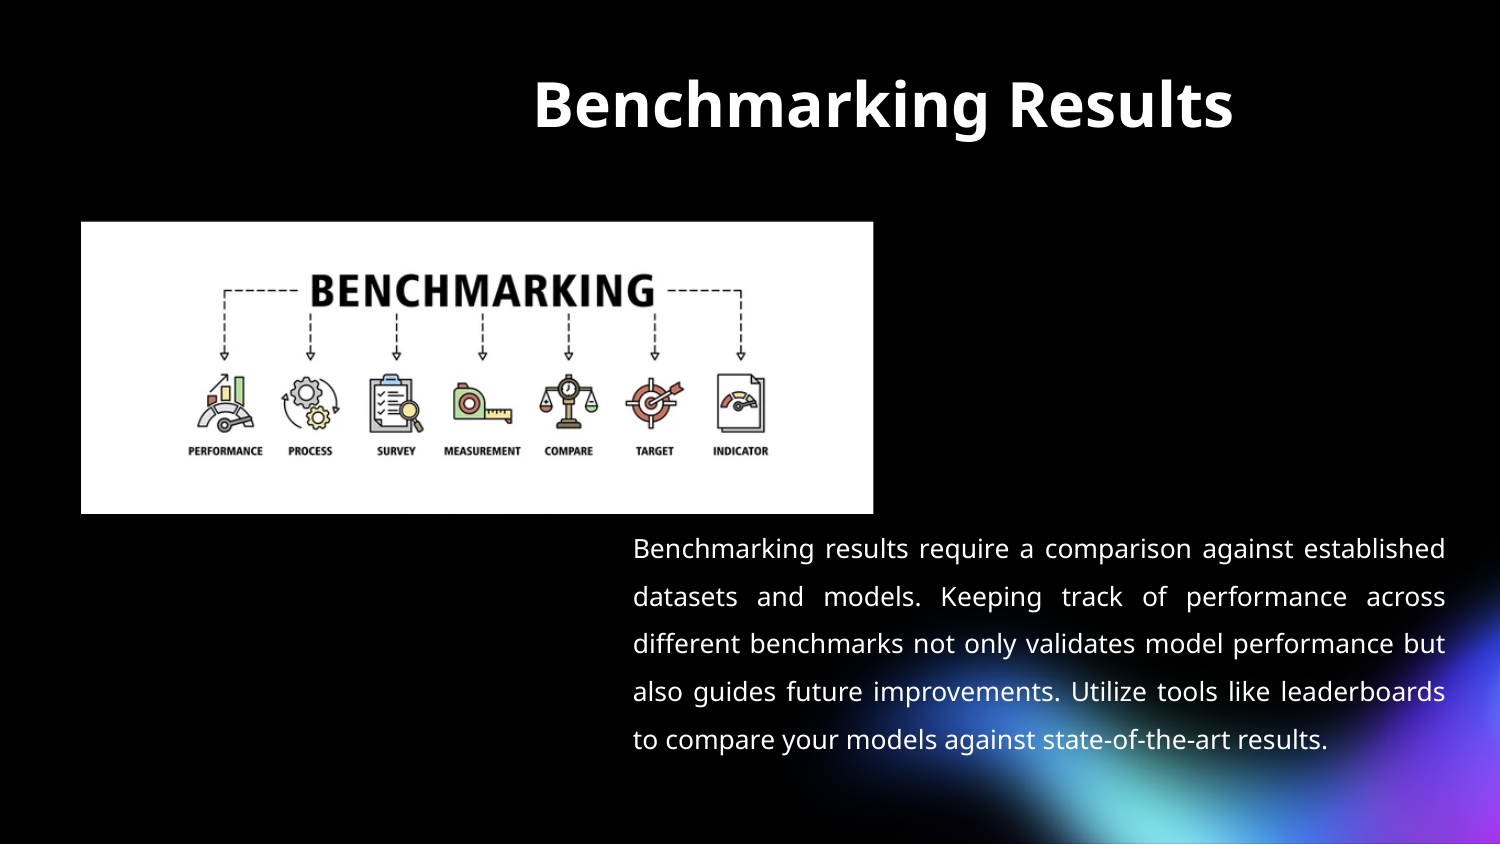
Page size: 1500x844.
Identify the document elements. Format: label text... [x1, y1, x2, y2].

picture [0, 0, 1500, 844]
title Benchmarking Results [517, 50, 1488, 288]
list Benchmarking results require a comparison against established datasets and models. Keeping track of performance across different benchmarks not only validates model performance but also guides future improvements. Utilize tools like leaderboards to compare your models against state-of-the-art results. [583, 500, 1462, 794]
